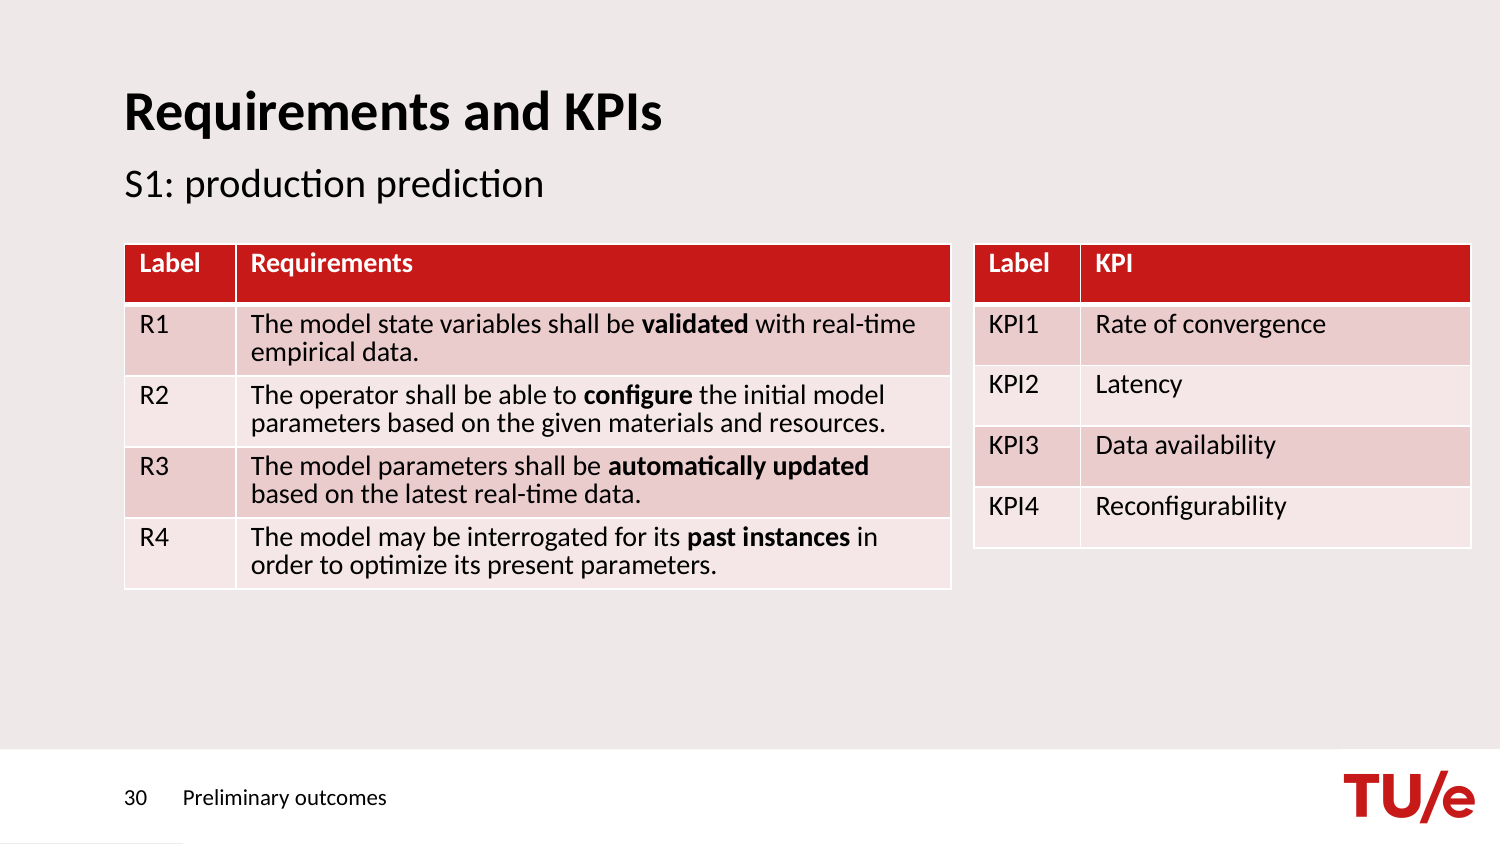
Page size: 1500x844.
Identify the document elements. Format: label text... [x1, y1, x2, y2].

table_cell KPI4 [975, 488, 1080, 547]
table_header KPI [1081, 245, 1470, 302]
table_cell R3 [125, 448, 235, 517]
table_cell The model parameters shall be automatically updated based on the latest real-time data. [237, 448, 950, 517]
table_cell The model state variables shall be validated with real-time empirical data. [237, 307, 950, 375]
table_cell Latency [1081, 366, 1470, 425]
table_header Label [125, 245, 235, 302]
table_cell KPI2 [975, 366, 1080, 425]
footer Preliminary outcomes [183, 749, 1339, 844]
table_cell R1 [125, 307, 235, 375]
title Requirements and KPIs [124, 85, 1364, 174]
picture [1339, 749, 1500, 844]
text_box S1: production prediction [124, 157, 669, 214]
table_header Requirements [237, 245, 950, 302]
table_cell Reconfigurability [1081, 488, 1470, 547]
table_cell R2 [125, 377, 235, 446]
slide_number 30 [0, 749, 183, 844]
table_cell The operator shall be able to configure the initial model parameters based on the given materials and resources. [237, 377, 950, 446]
table_header Label [975, 245, 1080, 302]
table_cell Data availability [1081, 427, 1470, 486]
table_cell Rate of convergence [1081, 307, 1470, 365]
table_cell The model may be interrogated for its past instances in order to optimize its present parameters. [237, 519, 950, 588]
table_cell R4 [125, 519, 235, 588]
table_cell KPI3 [975, 427, 1080, 486]
table_cell KPI1 [975, 307, 1080, 365]
